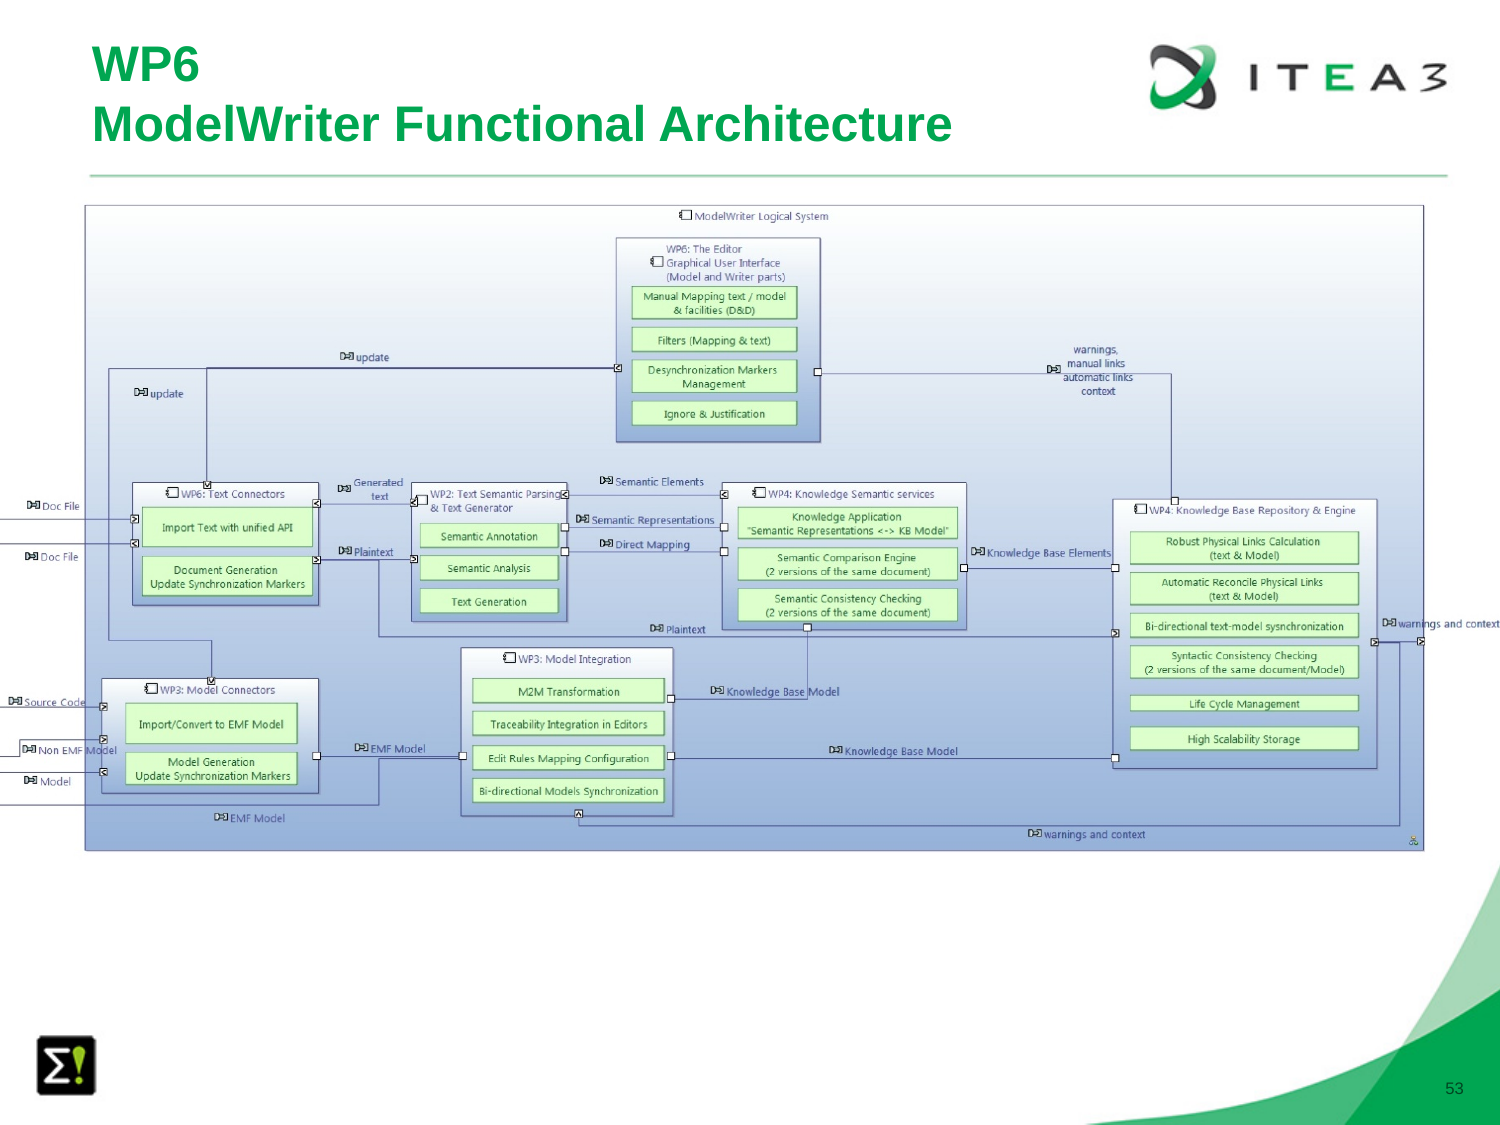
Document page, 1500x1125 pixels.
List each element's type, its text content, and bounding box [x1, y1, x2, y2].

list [0, 196, 1500, 861]
picture [0, 0, 1500, 196]
title WP6 ModelWriter Functional Architecture [76, 23, 1099, 160]
picture [0, 861, 1500, 1125]
